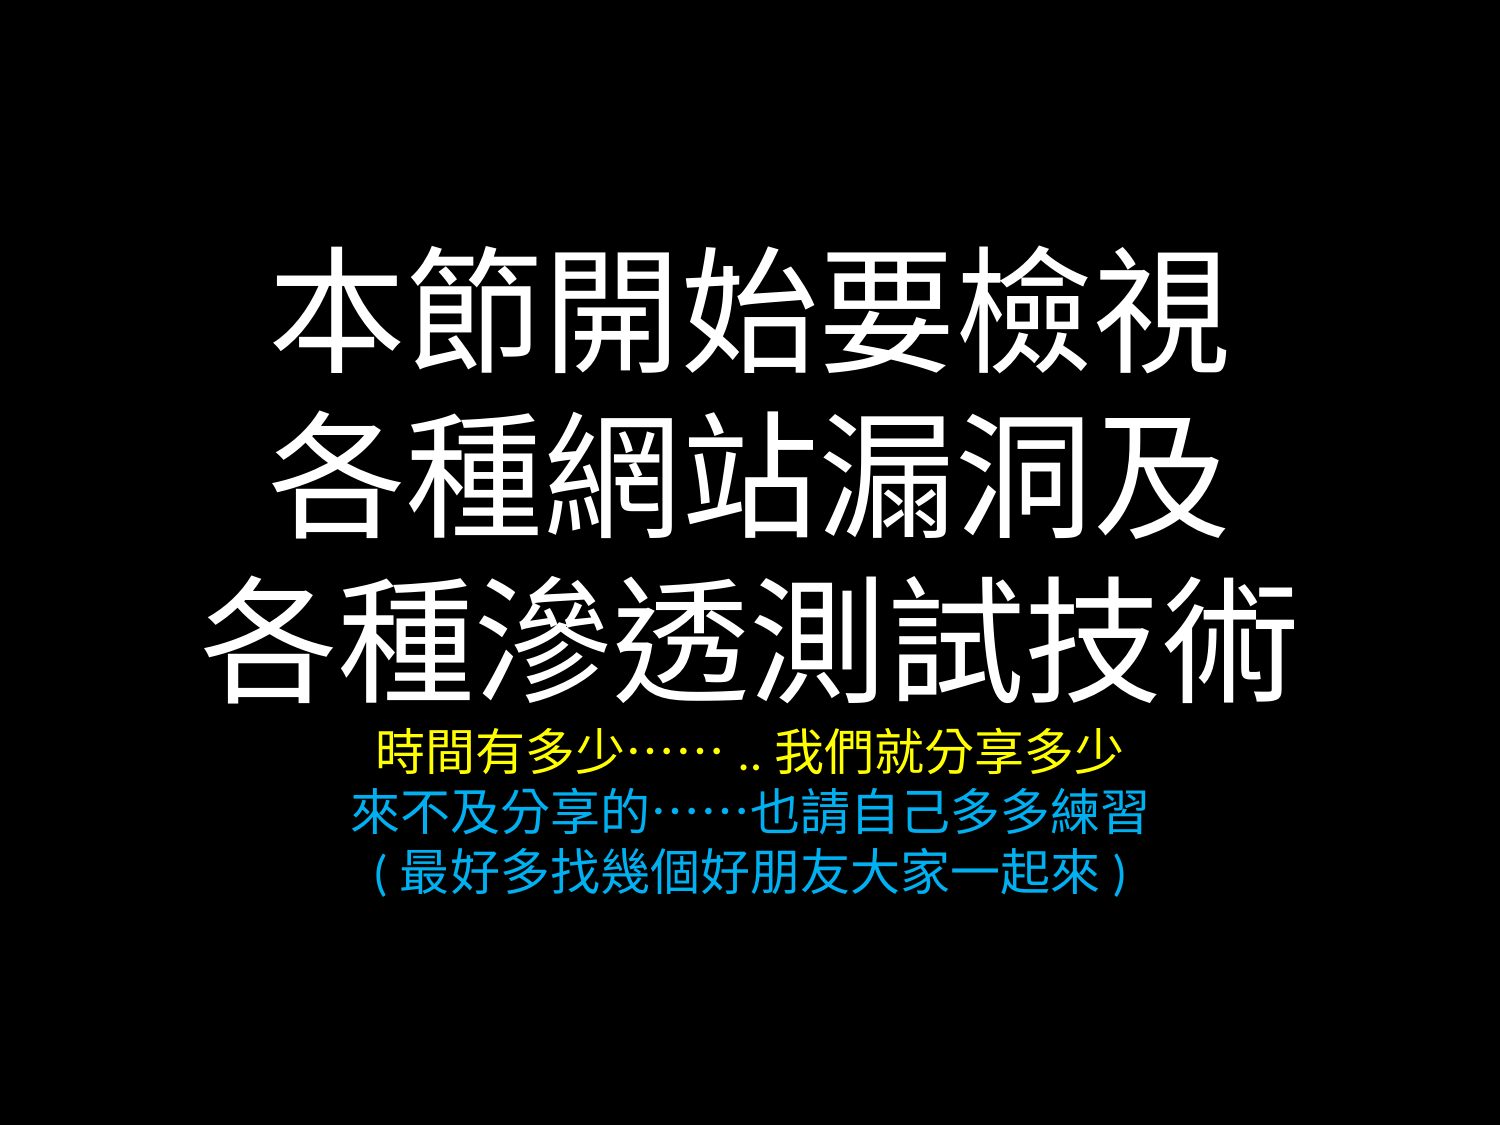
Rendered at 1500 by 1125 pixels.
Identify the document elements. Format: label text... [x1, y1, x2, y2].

text_box 本節開始要檢視 各種網站漏洞及 各種滲透測試技術 時間有多少……..我們就分享多少 來不及分享的……也請自己多多練習 (最好多找幾個好朋友大家一起來) [0, 0, 1500, 1125]
